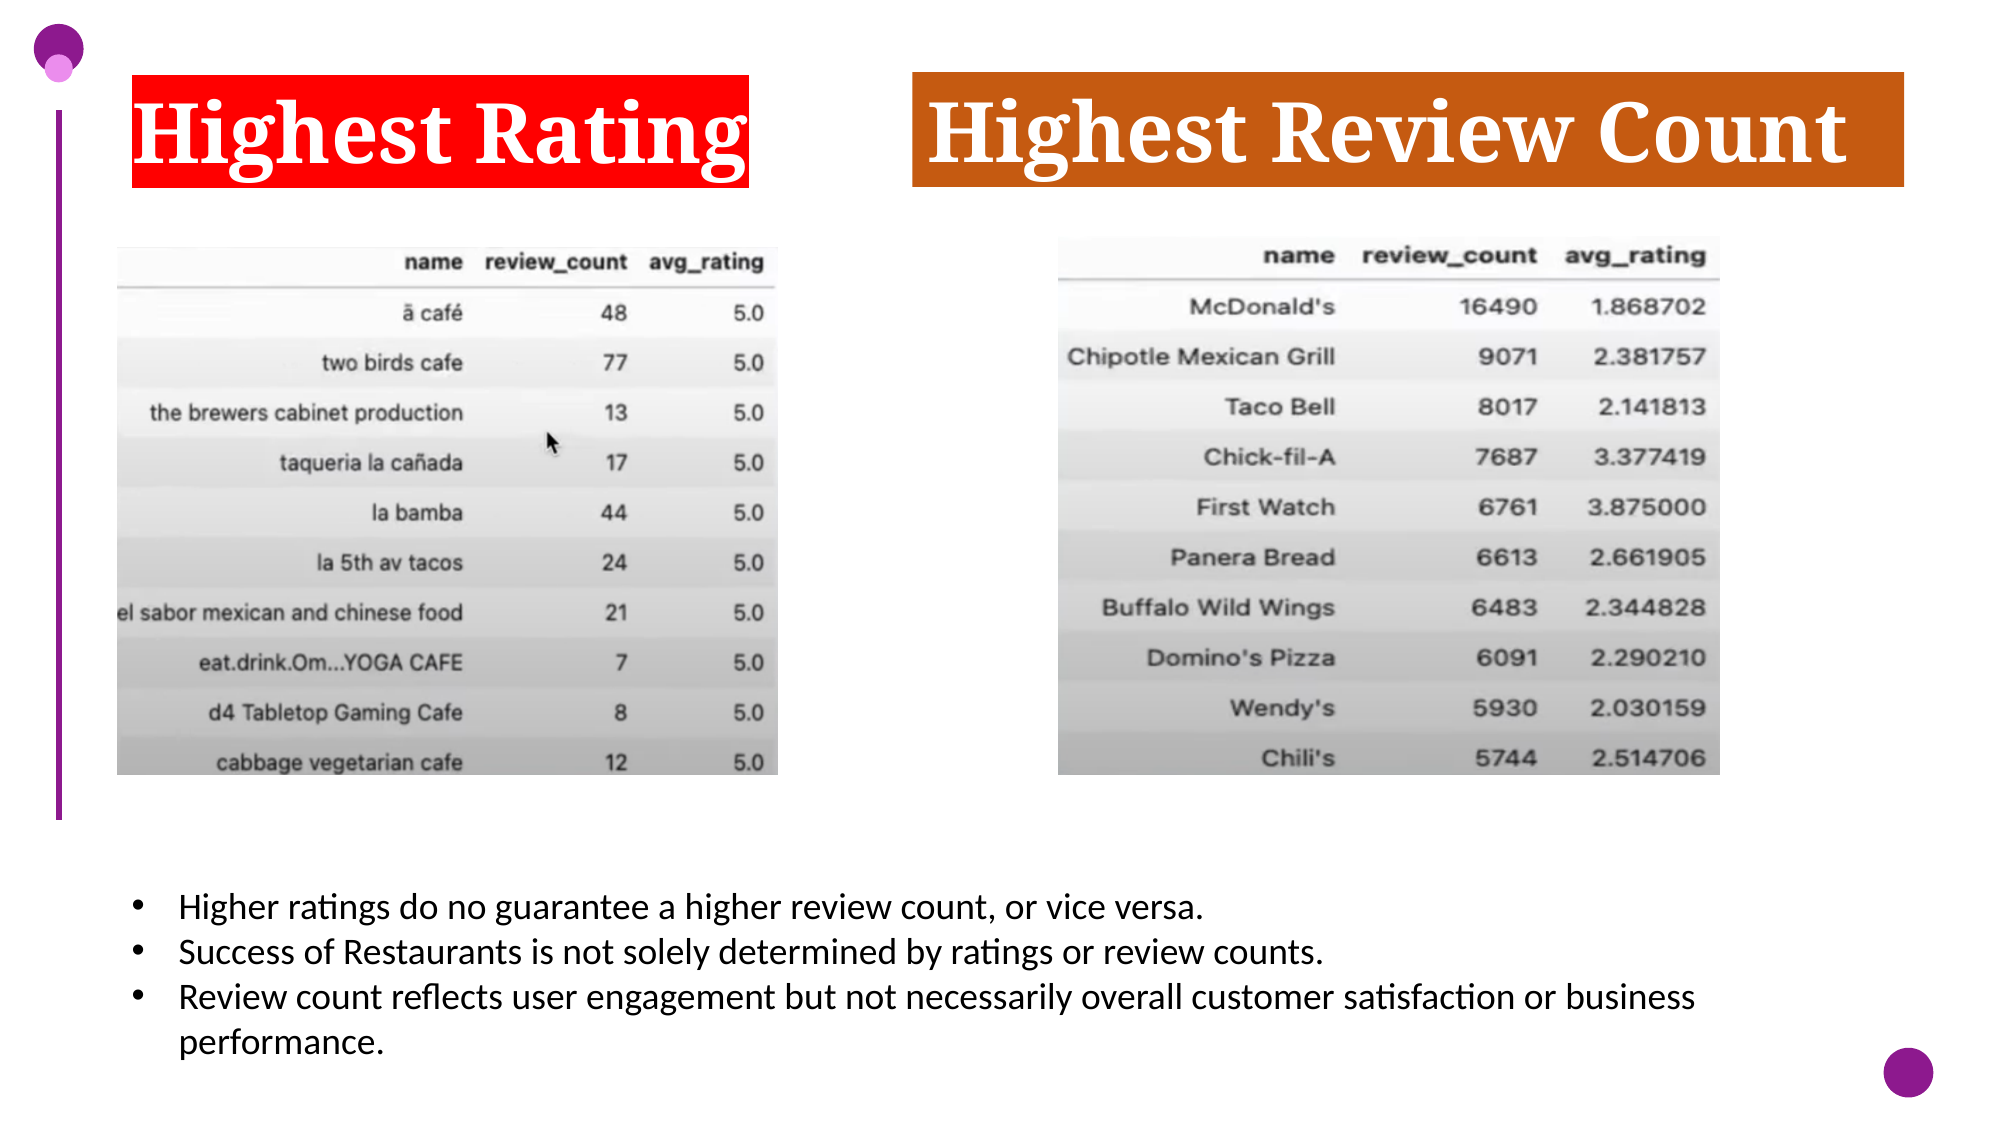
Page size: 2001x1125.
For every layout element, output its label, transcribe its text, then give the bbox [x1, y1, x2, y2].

title Highest Rating [117, 59, 1000, 214]
picture [1058, 236, 1720, 775]
picture [117, 247, 778, 775]
text_box Highest Review Count [912, 72, 1905, 187]
text_box Higher ratings do no guarantee a higher review count, or vice versa. Success of Restaurants is not solely determined by ratings or review counts. Review count reflects user engagement but not necessarily overall customer satisfaction or business performance. [116, 874, 1731, 1070]
